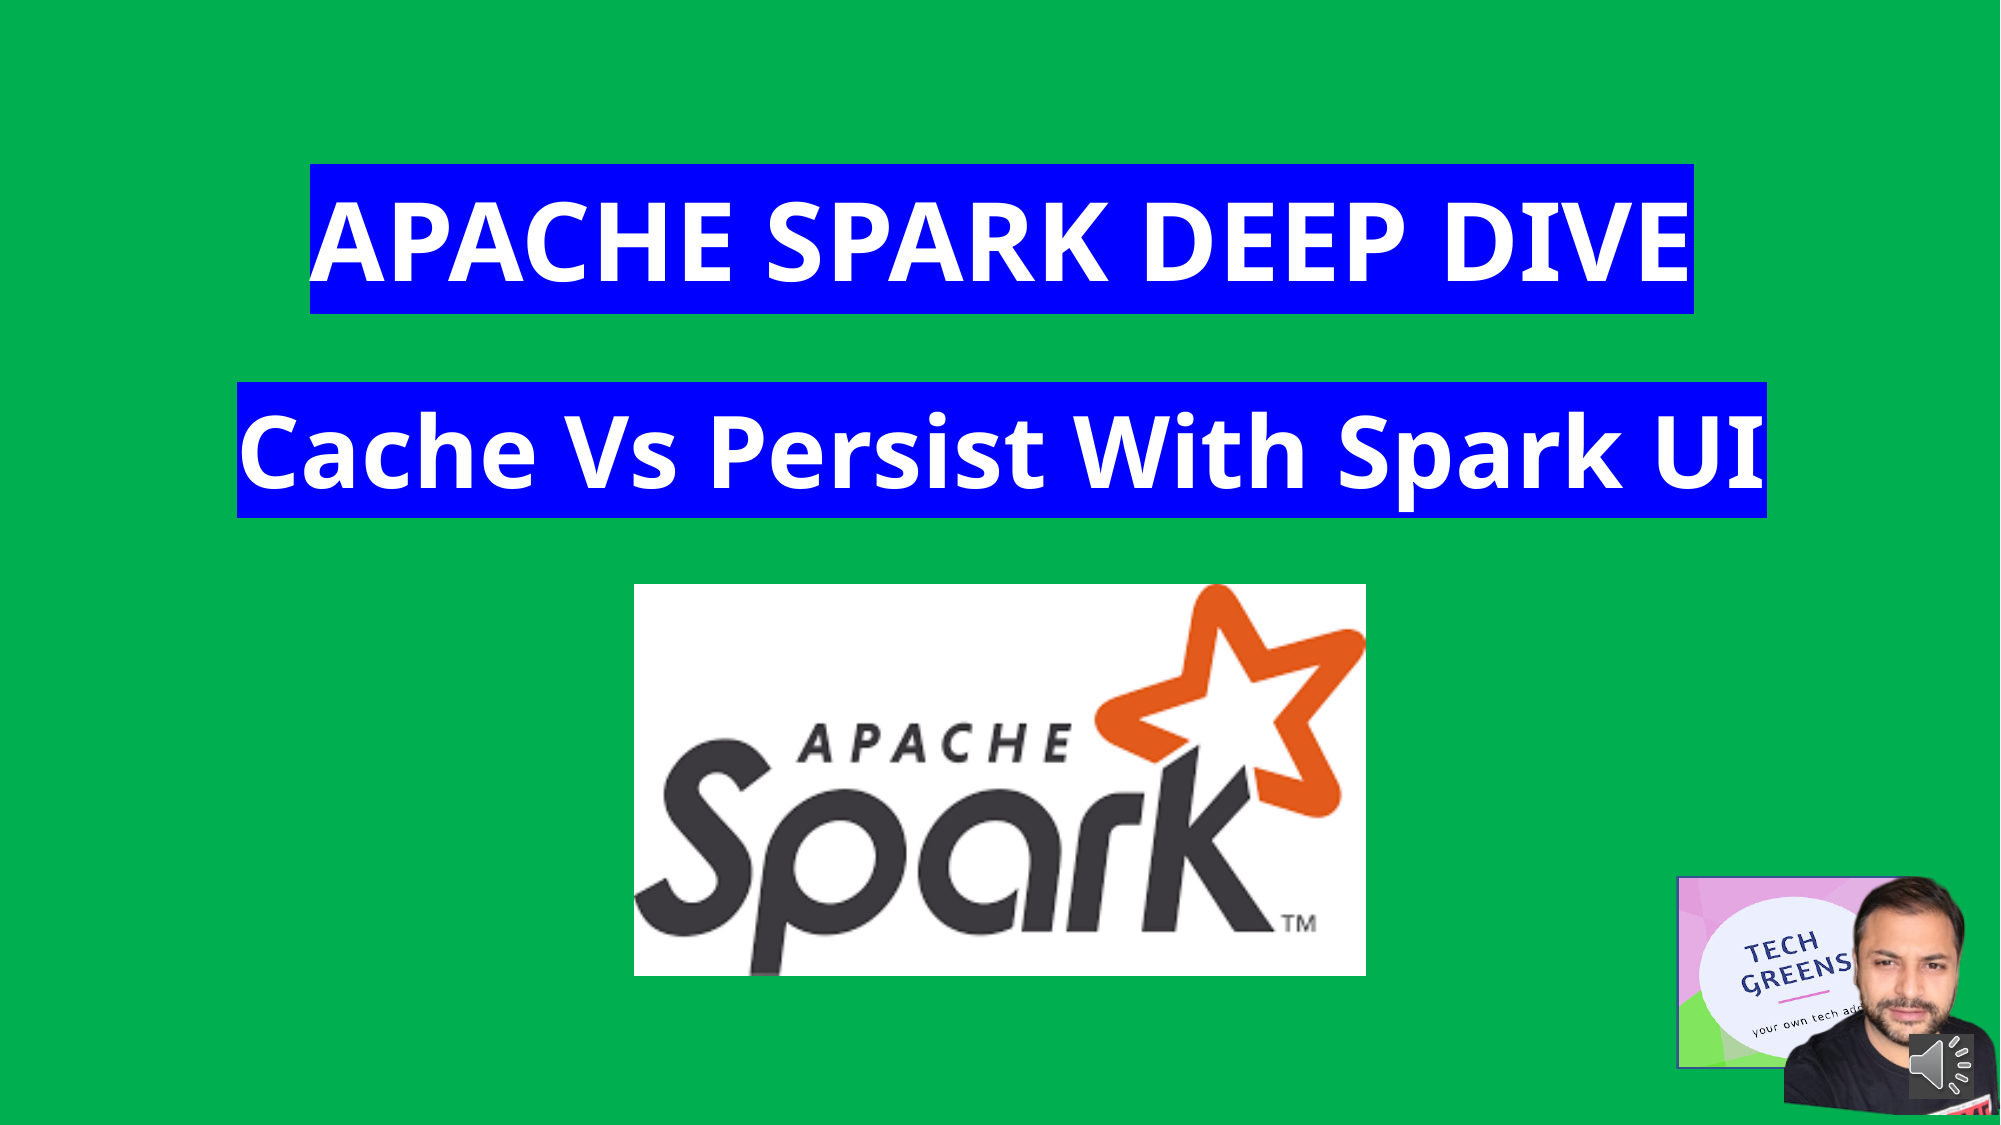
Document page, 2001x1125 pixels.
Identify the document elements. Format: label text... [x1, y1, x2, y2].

title APACHE SPARK DEEP DIVE Cache Vs Persist With Spark UI [26, 71, 1977, 576]
picture [1679, 876, 2001, 1115]
picture [634, 584, 1366, 976]
